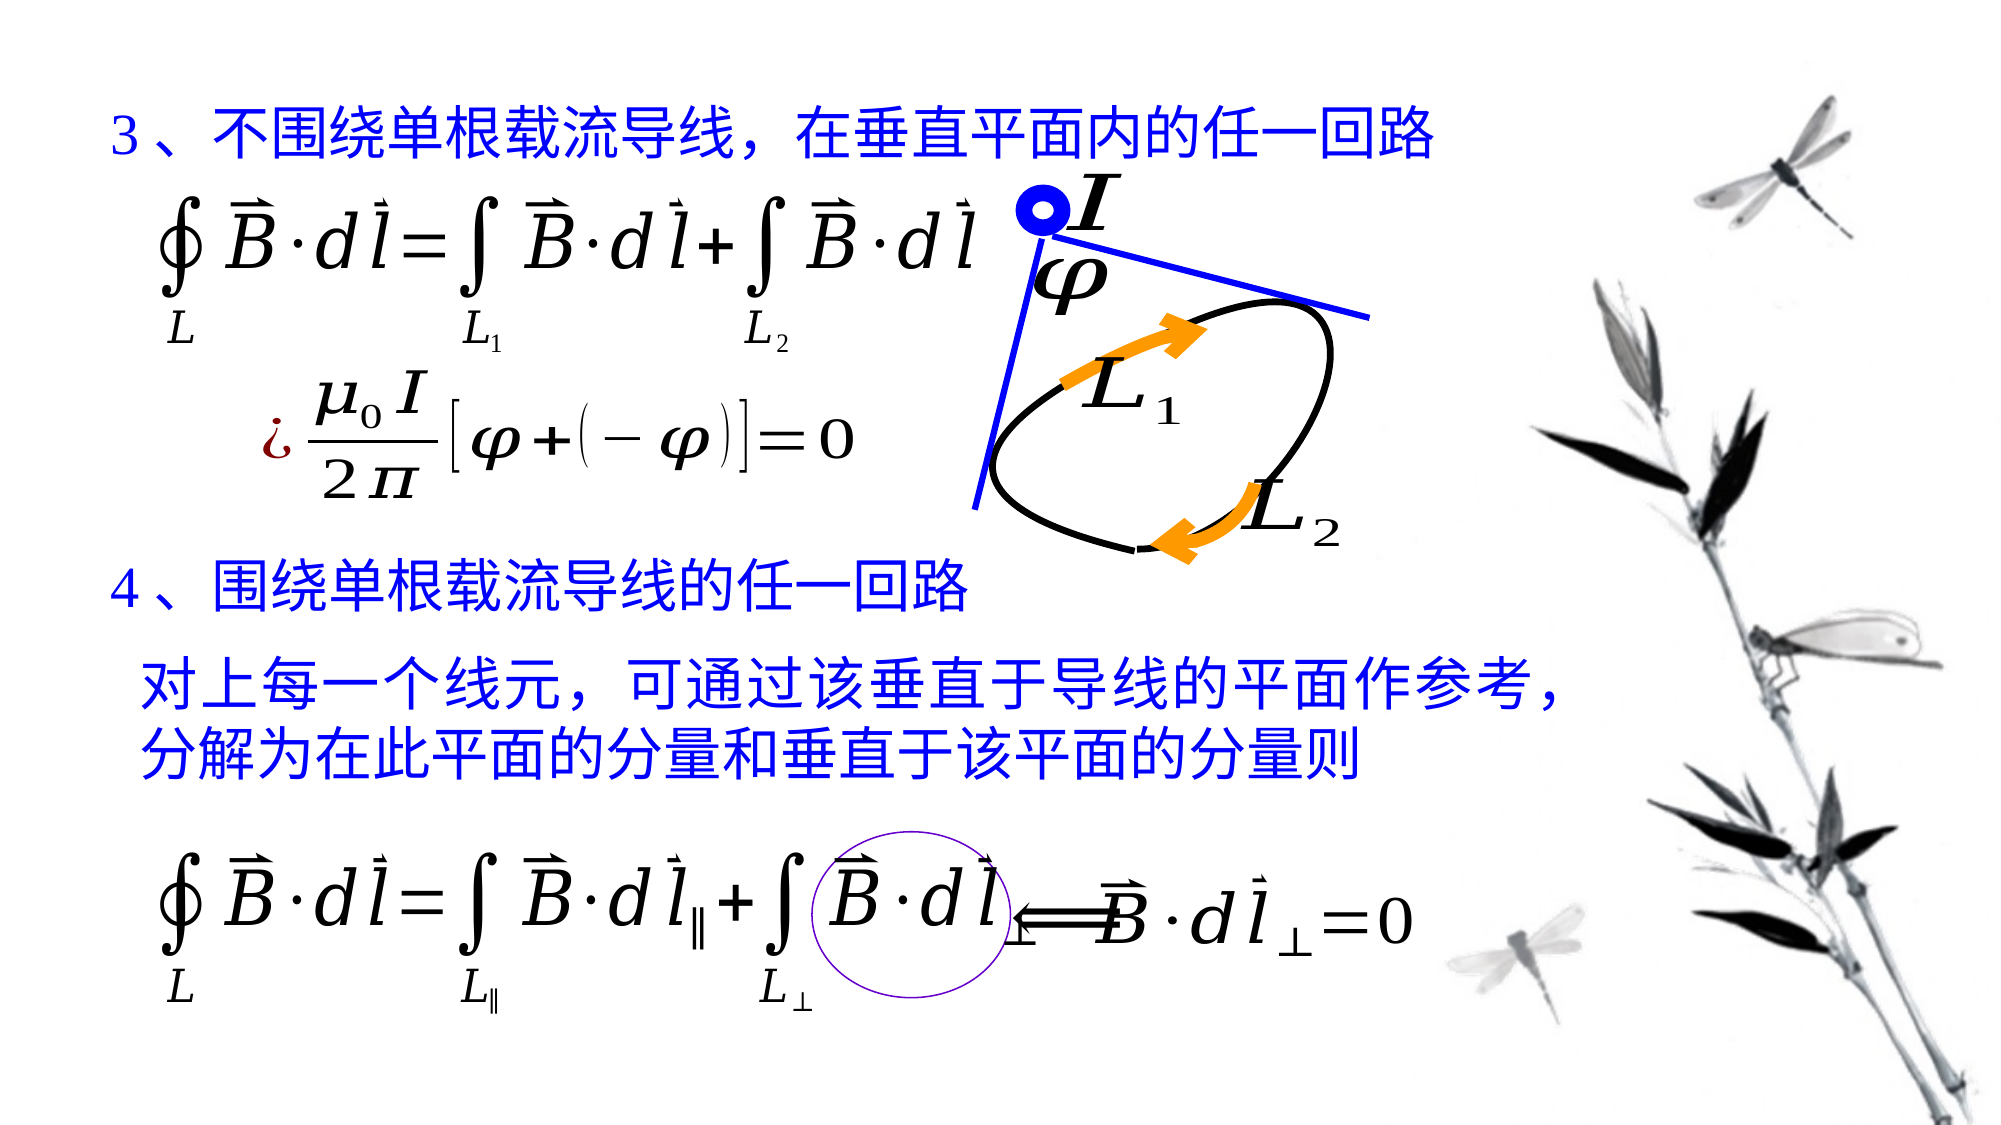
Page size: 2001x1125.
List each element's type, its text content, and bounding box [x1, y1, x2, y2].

text_box [811, 831, 1011, 998]
text_box [1022, 510, 1207, 552]
text_box 3、不围绕单根载流导线，在垂直平面内的任一回路 [95, 88, 1529, 174]
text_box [974, 236, 1370, 510]
picture [1376, 61, 2000, 1125]
text_box [1023, 192, 1063, 228]
text_box [1149, 510, 1242, 553]
